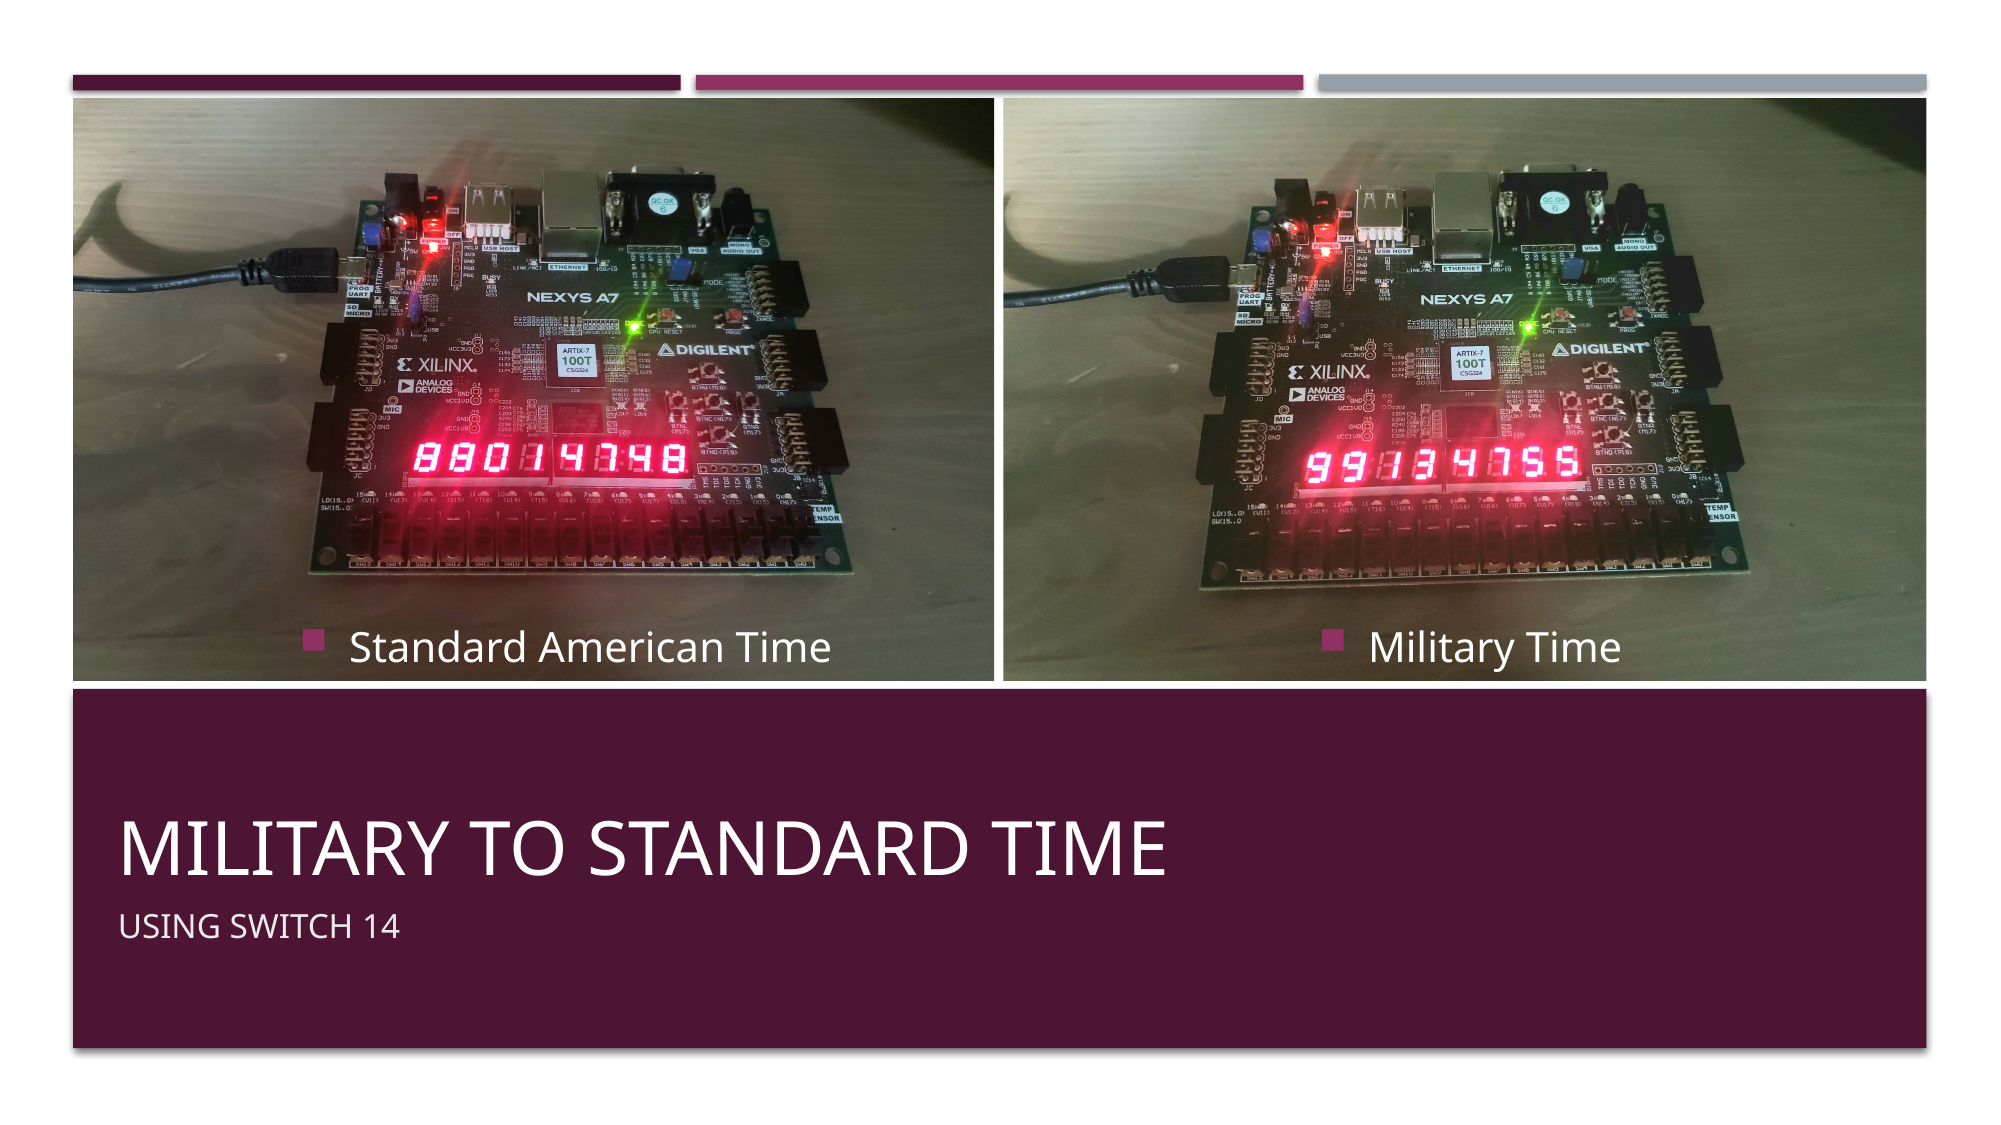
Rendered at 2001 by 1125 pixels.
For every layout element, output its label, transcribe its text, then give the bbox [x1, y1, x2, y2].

text_box [72, 689, 1927, 1049]
title Military to standard time [102, 708, 1899, 898]
text_box Military Time [1303, 592, 2000, 698]
text_box Standard American Time [284, 687, 1077, 698]
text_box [72, 73, 1928, 92]
picture [1002, 97, 1927, 681]
picture [72, 97, 995, 681]
list using switch 14 [102, 898, 1899, 977]
text_box [0, 0, 2000, 1125]
